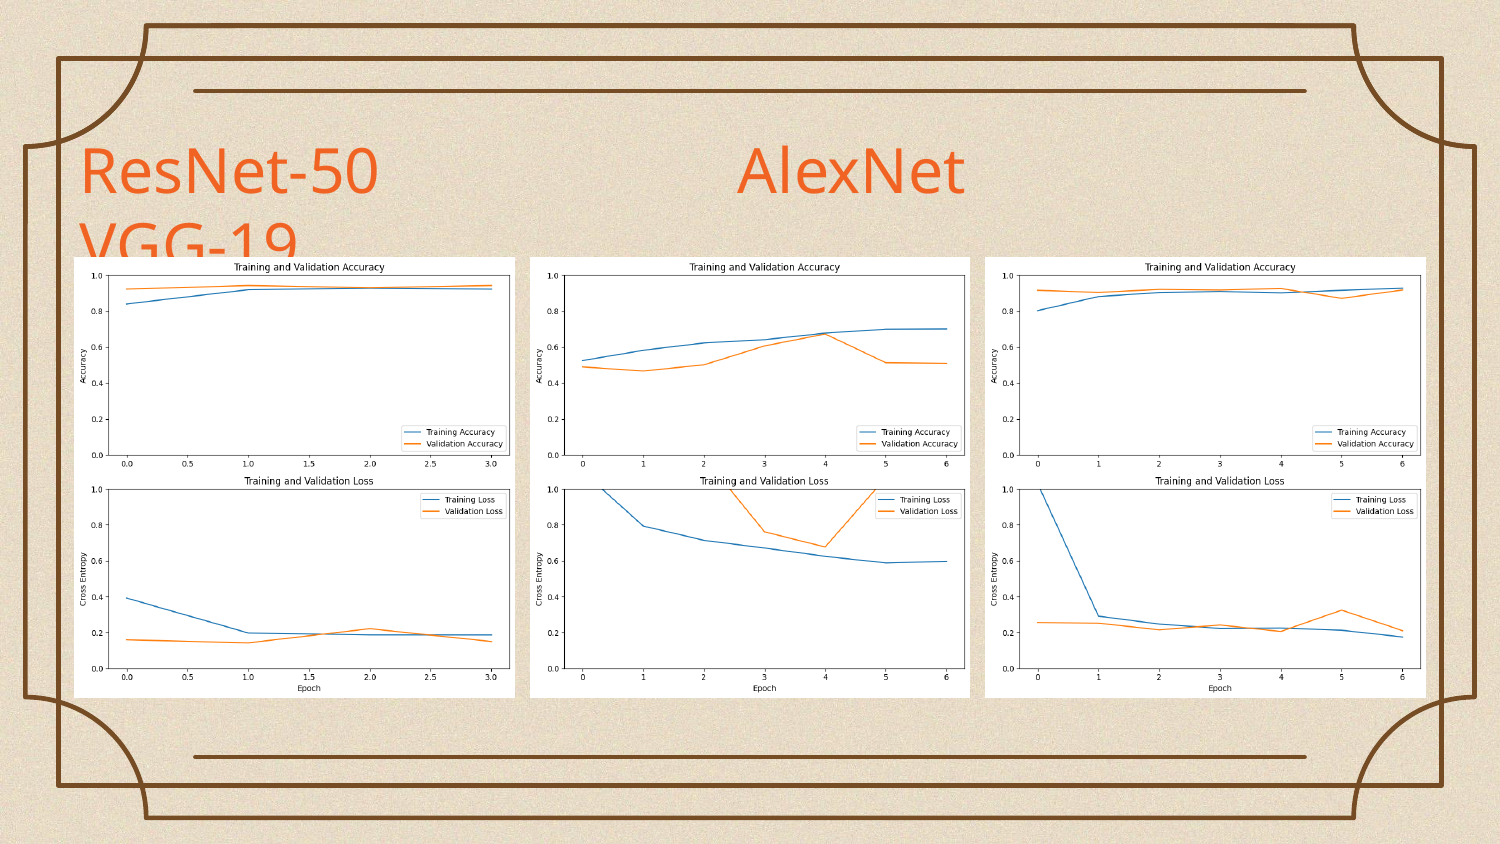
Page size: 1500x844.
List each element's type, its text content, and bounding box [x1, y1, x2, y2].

picture [0, 0, 1500, 844]
title ResNet-50 AlexNet VGG-19 [64, 124, 1388, 288]
